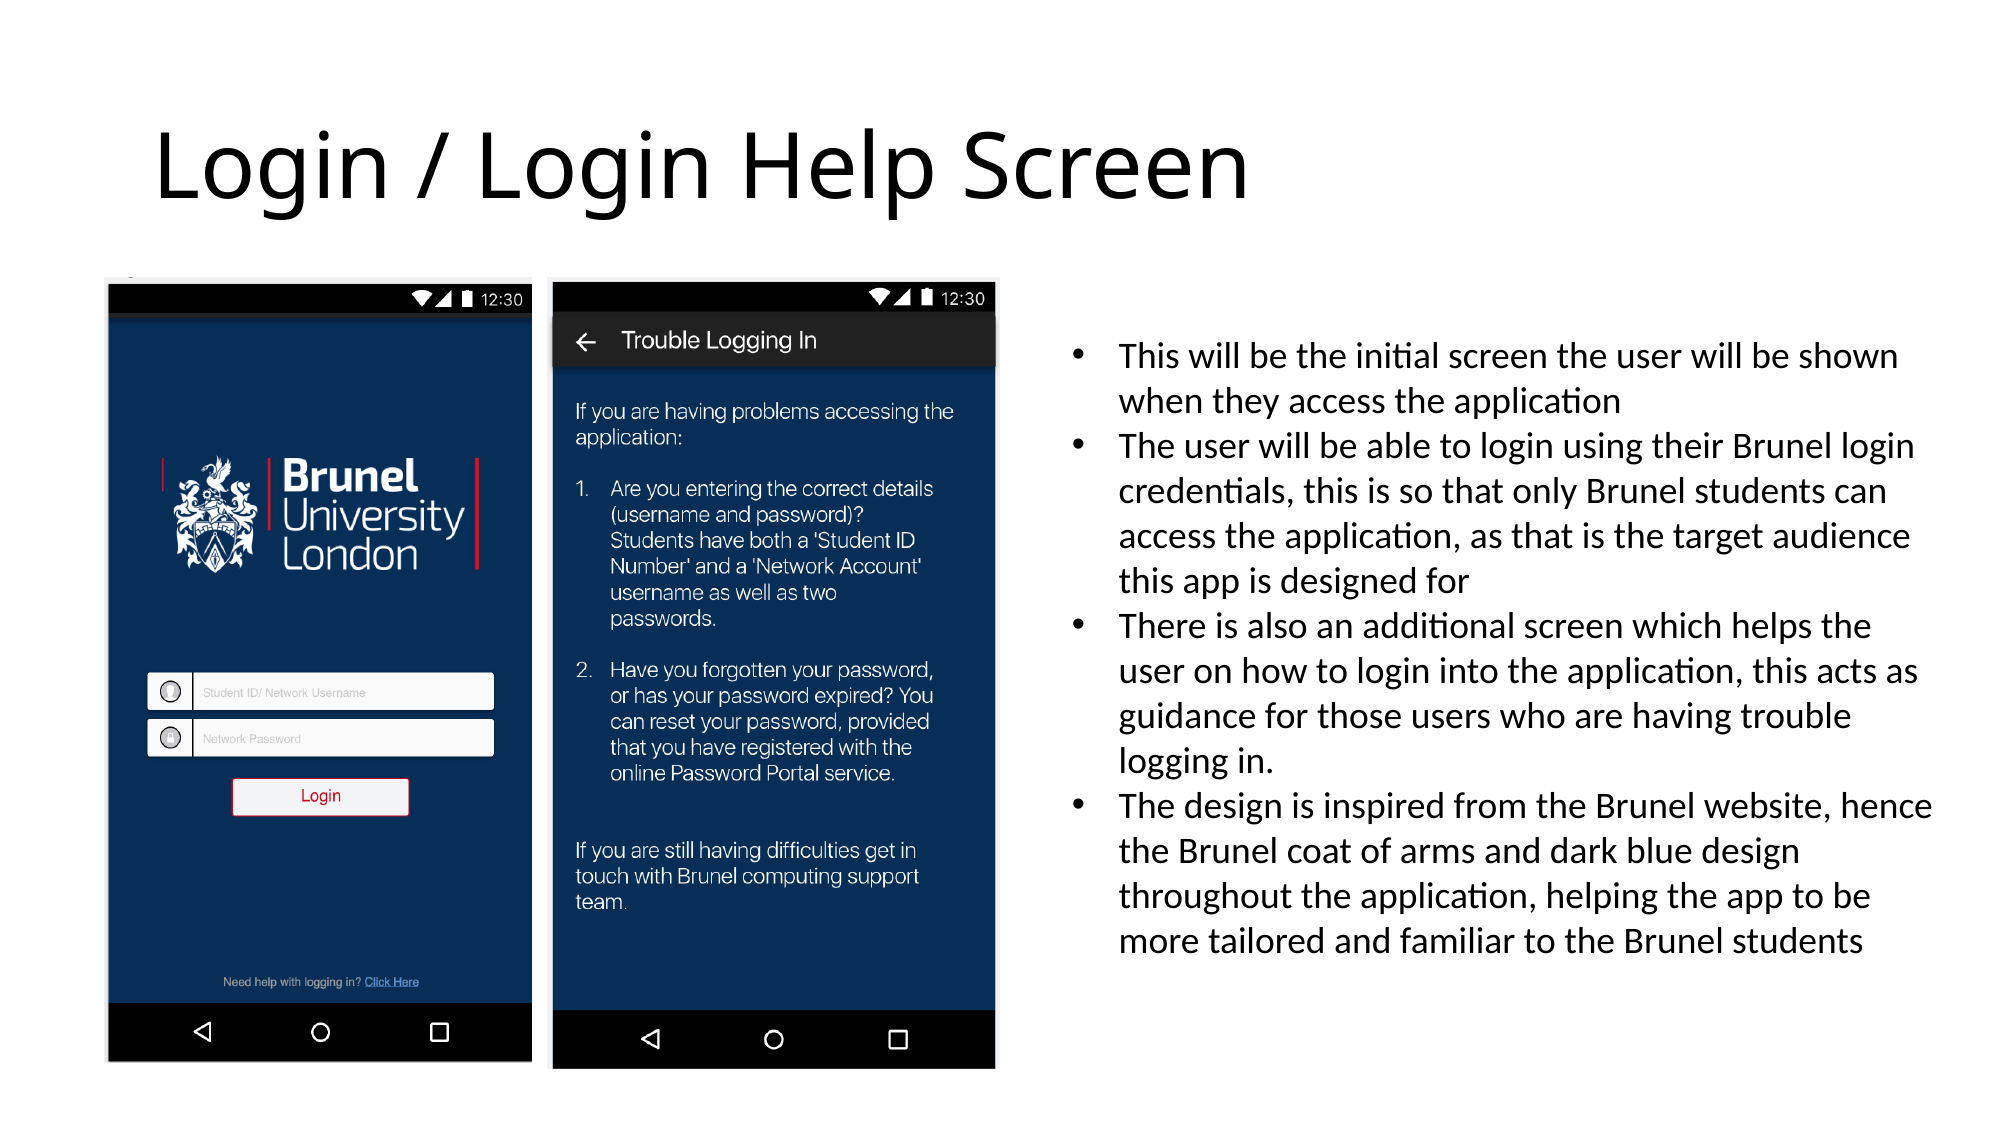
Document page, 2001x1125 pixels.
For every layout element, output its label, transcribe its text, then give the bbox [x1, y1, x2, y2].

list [104, 277, 533, 1063]
picture [547, 277, 1000, 1069]
title Login / Login Help Screen [137, 59, 1863, 278]
text_box This will be the initial screen the user will be shown when they access the application The user will be able to login using their Brunel login credentials, this is so that only Brunel students can access the application, as that is the target audience this app is designed for There is also an additional screen which helps the user on how to login into the application, this acts as guidance for those users who are having trouble logging in. The design is inspired from the Brunel website, hence the Brunel coat of arms and dark blue design throughout the application, helping the app to be more tailored and familiar to the Brunel students [1057, 323, 1950, 969]
